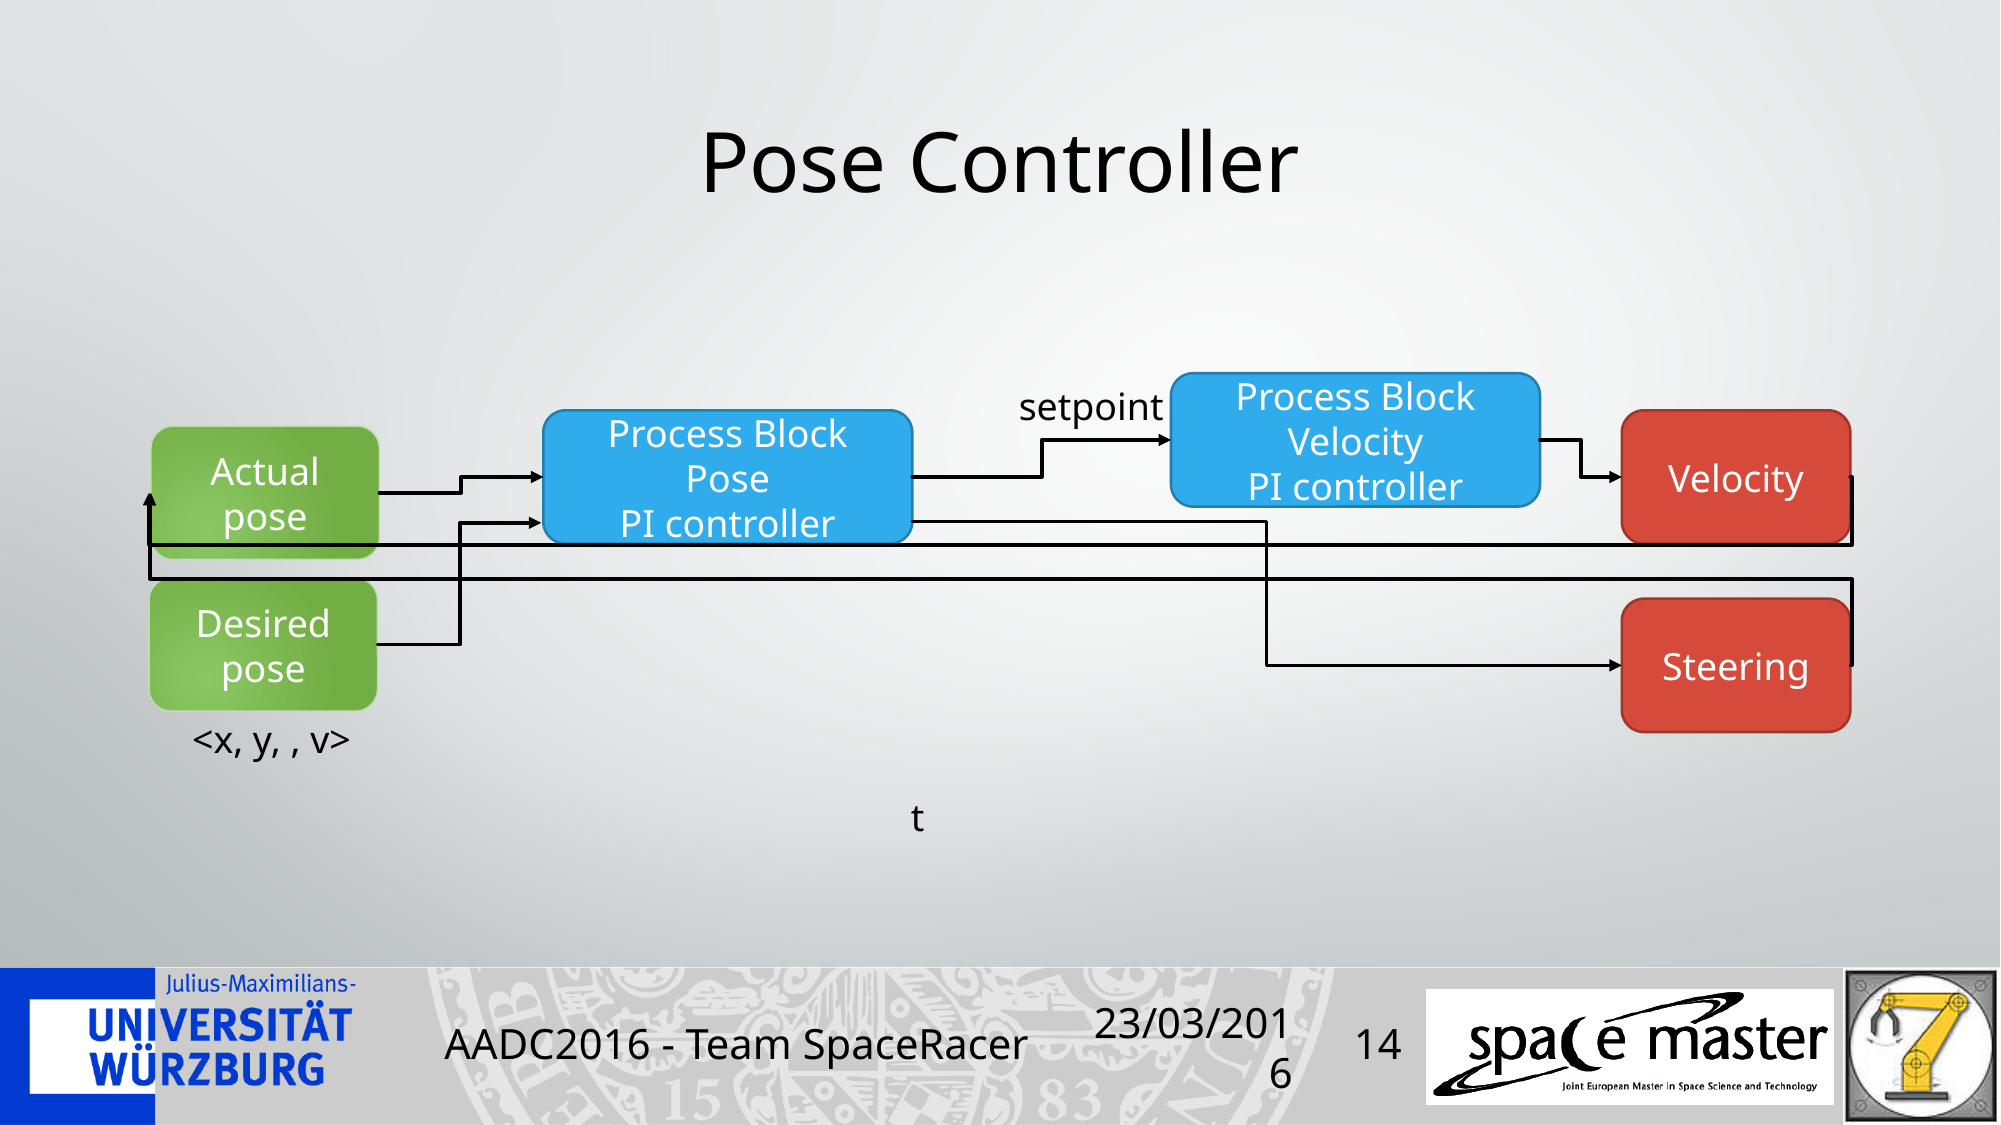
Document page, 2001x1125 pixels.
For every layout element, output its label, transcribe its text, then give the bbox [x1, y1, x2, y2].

footer AADC2016 - Team SpaceRacer [429, 997, 1111, 1096]
title Pose Controller [0, 51, 2000, 268]
picture [0, 967, 2000, 1125]
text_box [148, 372, 1851, 848]
slide_number 14 [1326, 997, 1417, 1096]
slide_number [1111, 997, 1308, 1096]
